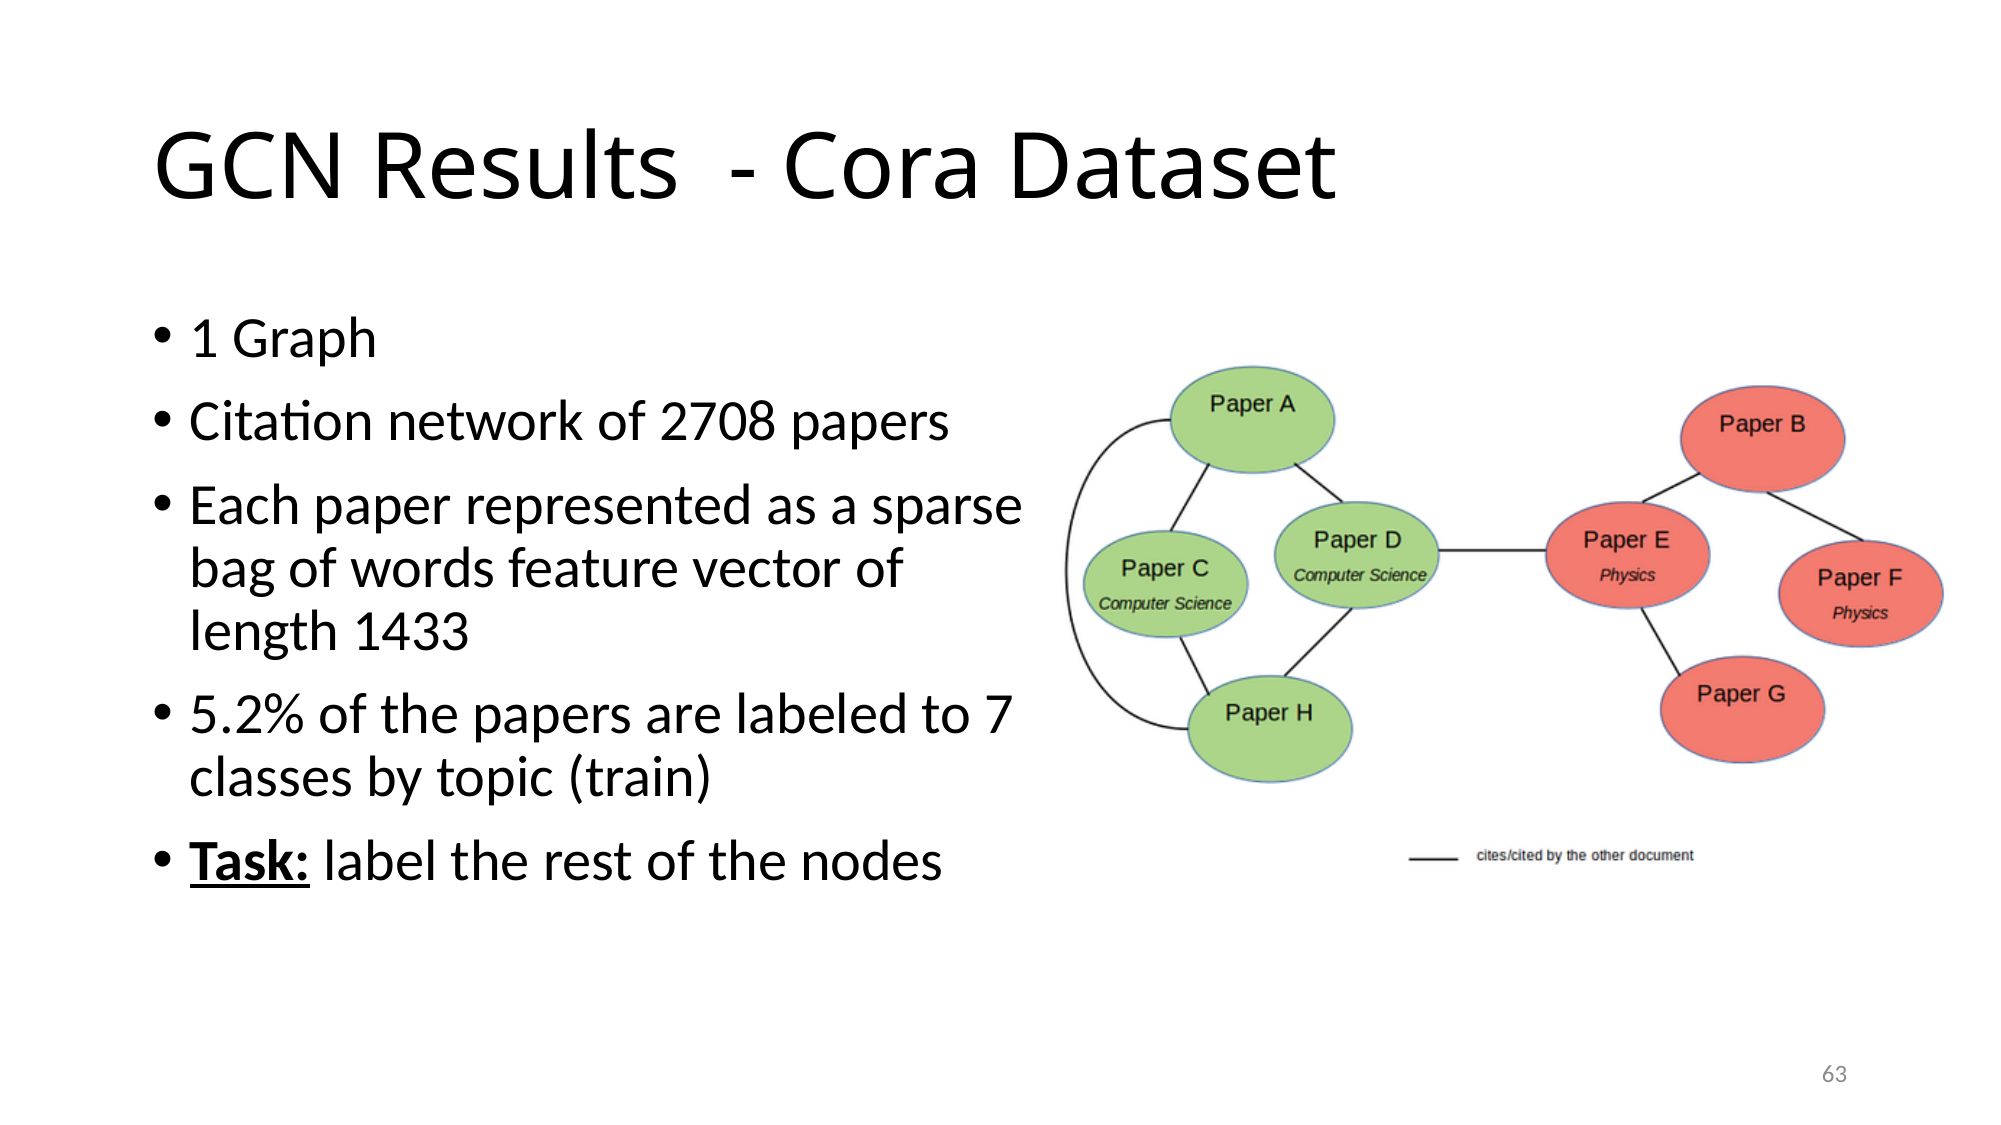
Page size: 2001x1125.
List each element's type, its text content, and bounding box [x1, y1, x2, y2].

text_box 1 Graph Citation network of 2708 papers Each paper represented as a sparse bag of words feature vector of length 1433 5.2% of the papers are labeled to 7 classes by topic (train) Task: label the rest of the nodes [137, 299, 1080, 1014]
slide_number 63 [1412, 1042, 1863, 1103]
picture [1060, 332, 1977, 878]
title GCN Results - Cora Dataset [137, 59, 1863, 278]
